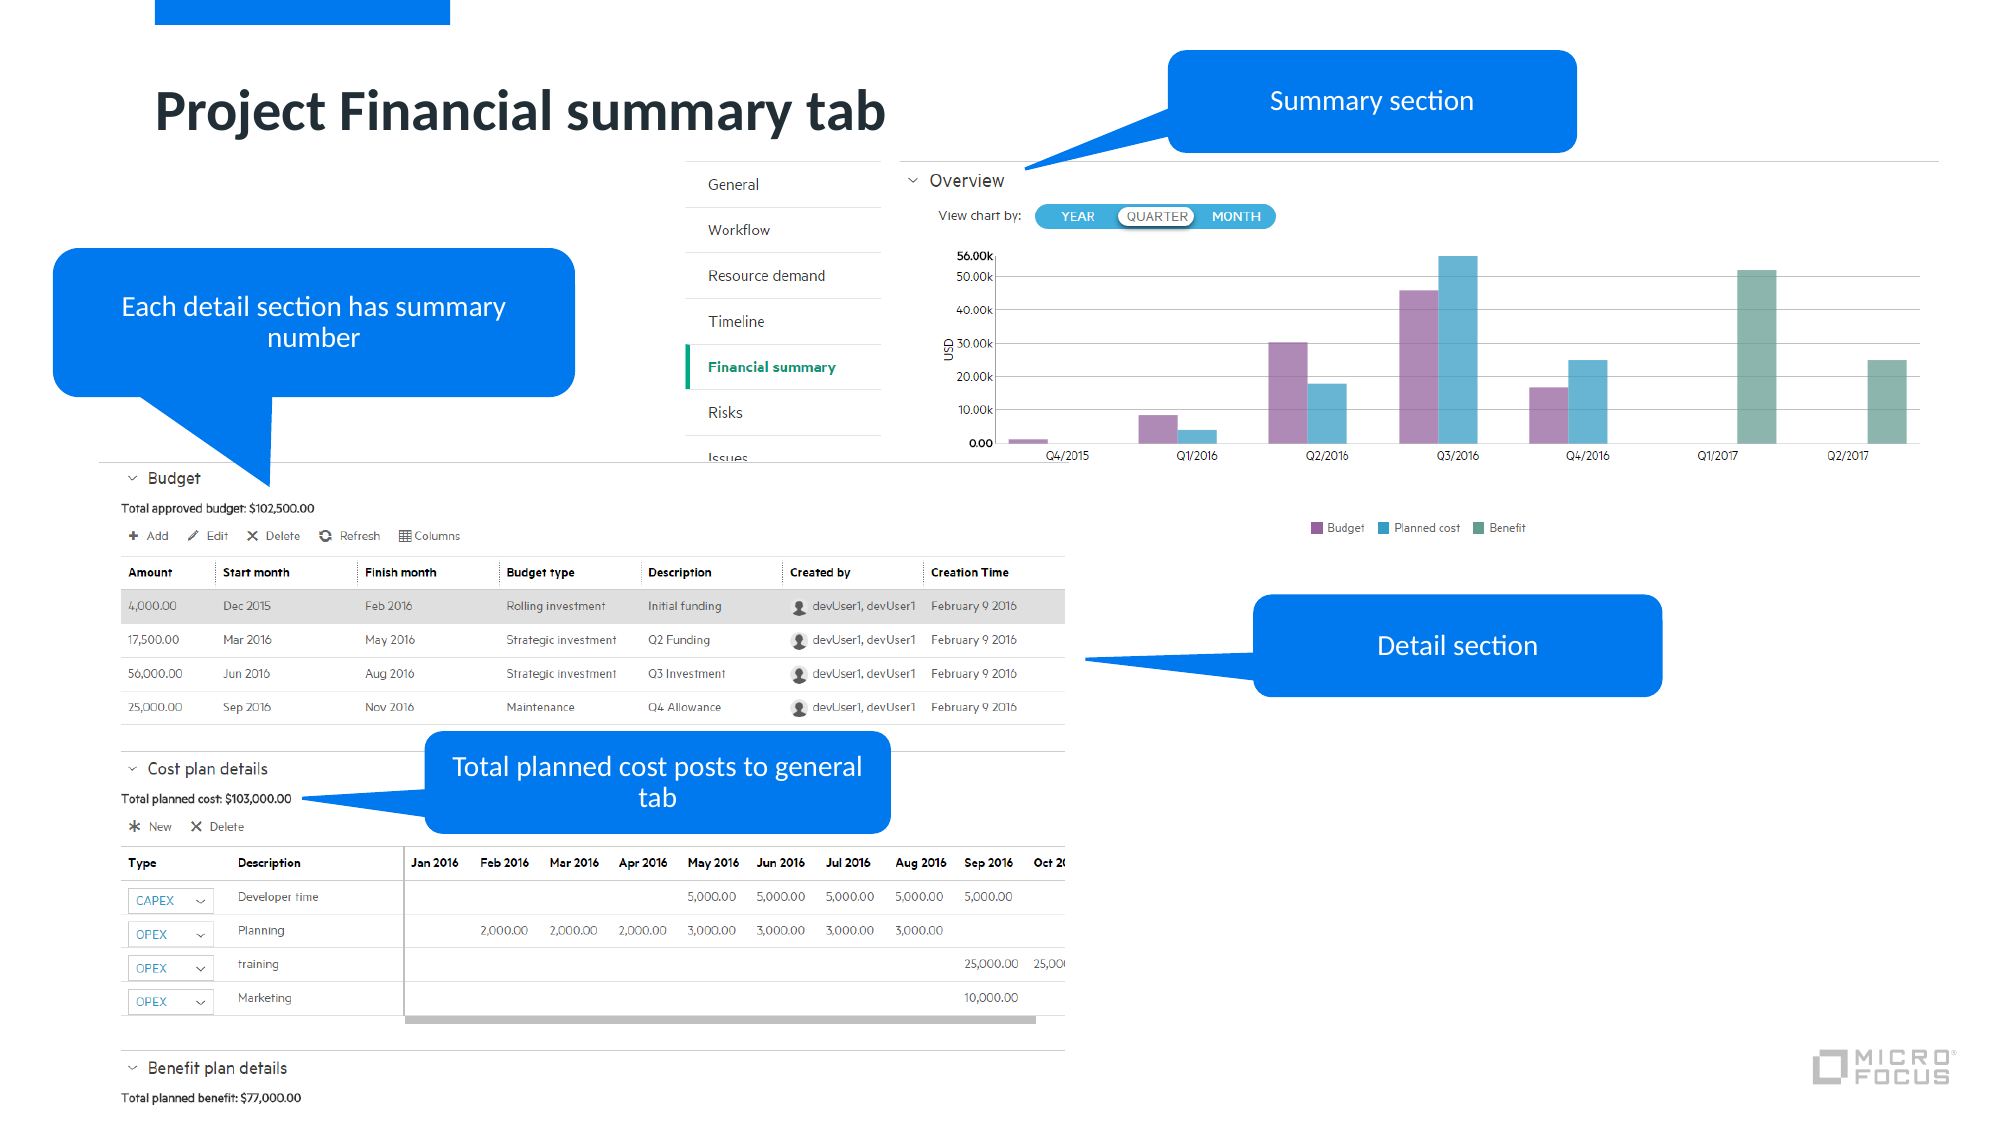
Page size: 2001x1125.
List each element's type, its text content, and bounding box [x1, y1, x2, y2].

title Project Financial summary tab [1097, 72, 1847, 154]
text_box Summary section [1058, 50, 1577, 154]
title Project Financial summary tab [155, 72, 1168, 250]
text_box Detail section [1085, 595, 1663, 697]
text_box Each detail section has summary number [53, 248, 575, 461]
picture [99, 154, 1945, 1113]
